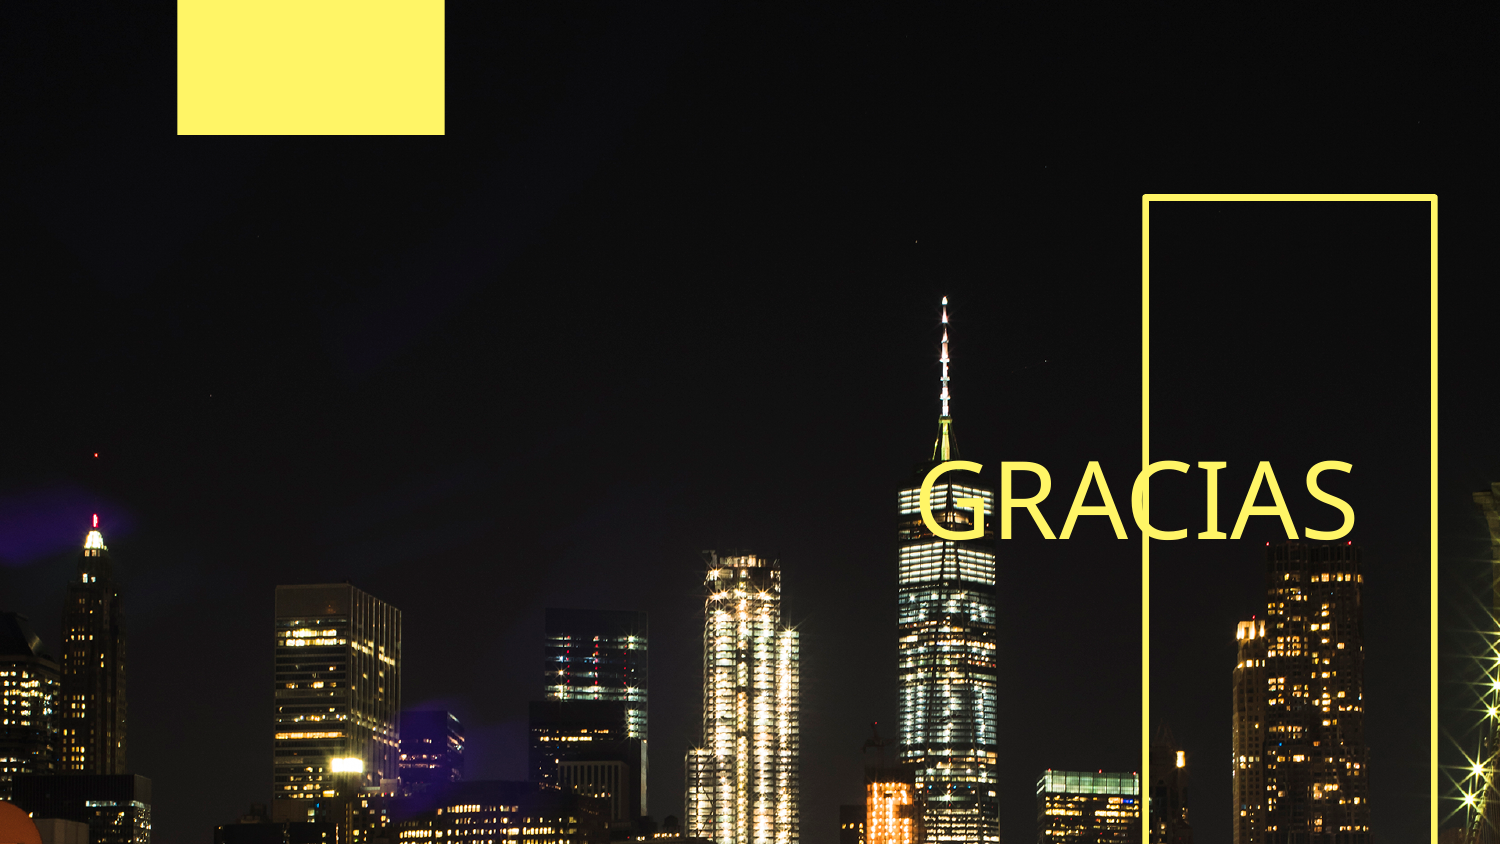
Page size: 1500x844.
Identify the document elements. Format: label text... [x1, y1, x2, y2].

text_box [177, 0, 445, 135]
picture [0, 0, 1500, 844]
picture [1149, 201, 1431, 844]
title GRACIAS [810, 239, 1375, 577]
